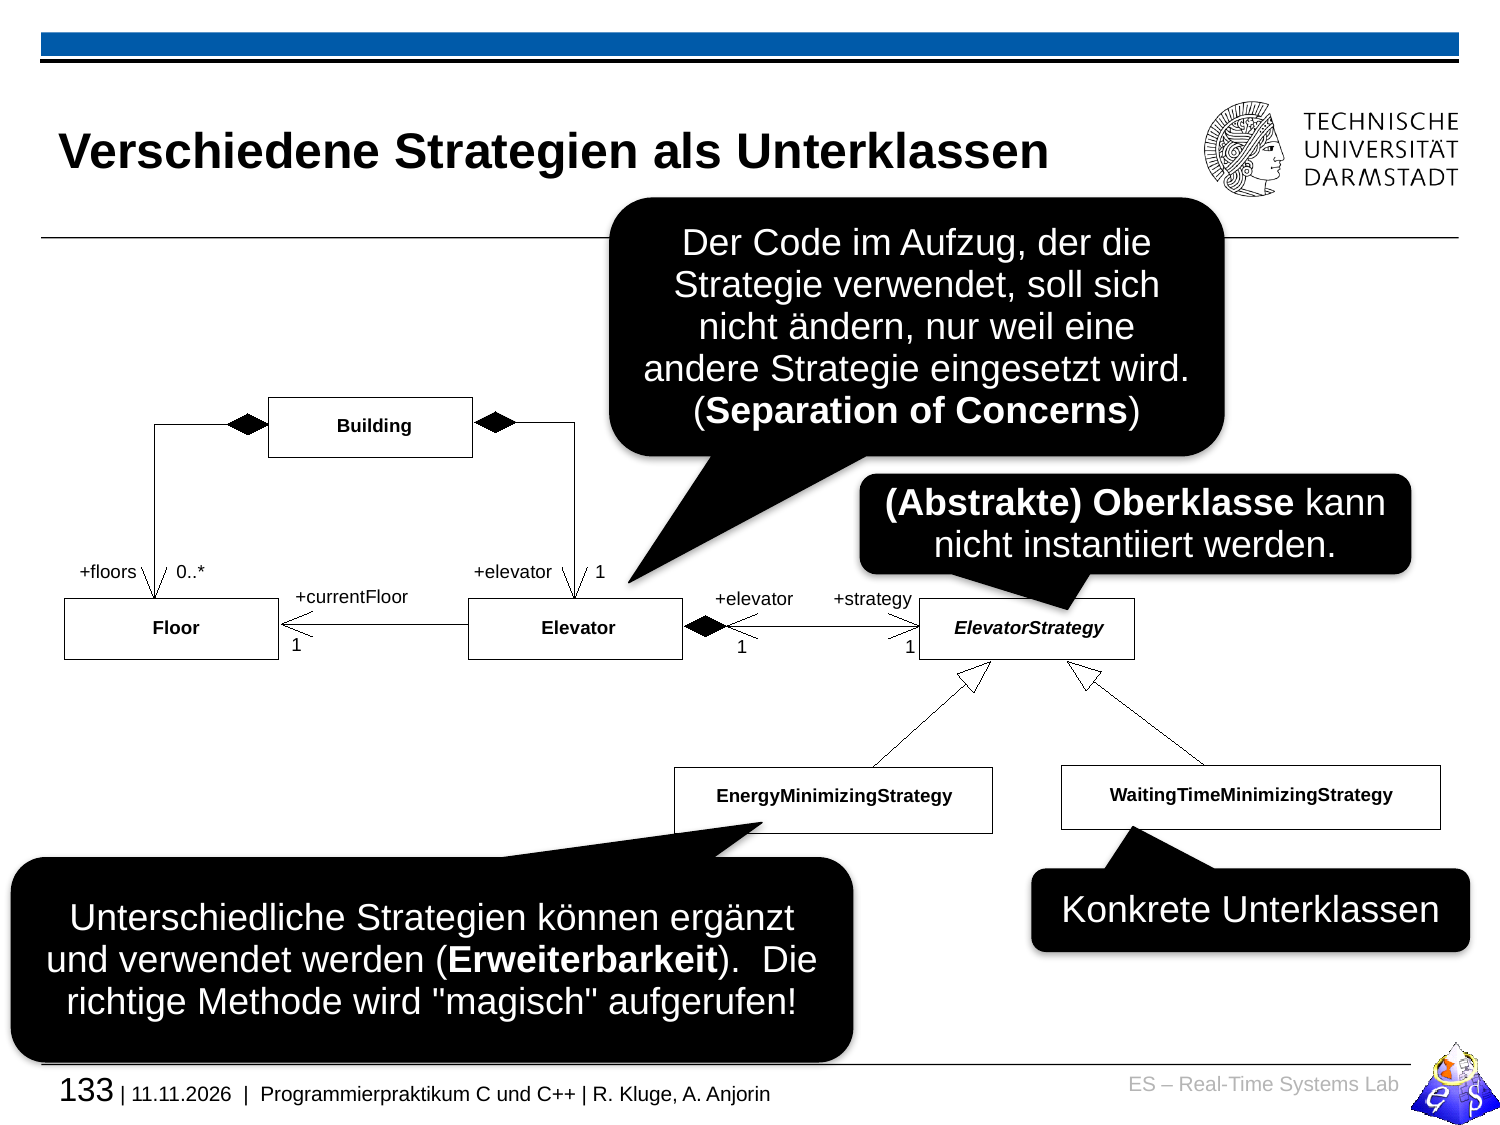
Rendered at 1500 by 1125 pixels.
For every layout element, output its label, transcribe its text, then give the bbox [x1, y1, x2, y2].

text_box Unterschiedliche Strategien können ergänzt und verwendet werden (Erweiterbarkeit). Die richtige Methode wird "magisch" aufgerufen! [10, 843, 854, 1063]
text_box Der Code im Aufzug, der die Strategie verwendet, soll sich nicht ändern, nur weil eine andere Strategie eingesetzt wird. (Separation of Concerns) [609, 197, 1225, 395]
picture [1411, 1041, 1500, 1125]
title Verschiedene Strategien als Unterklassen [58, 80, 1187, 218]
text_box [64, 396, 1441, 835]
picture [1187, 84, 1483, 214]
text_box Konkrete Unterklassen [1031, 843, 1471, 953]
